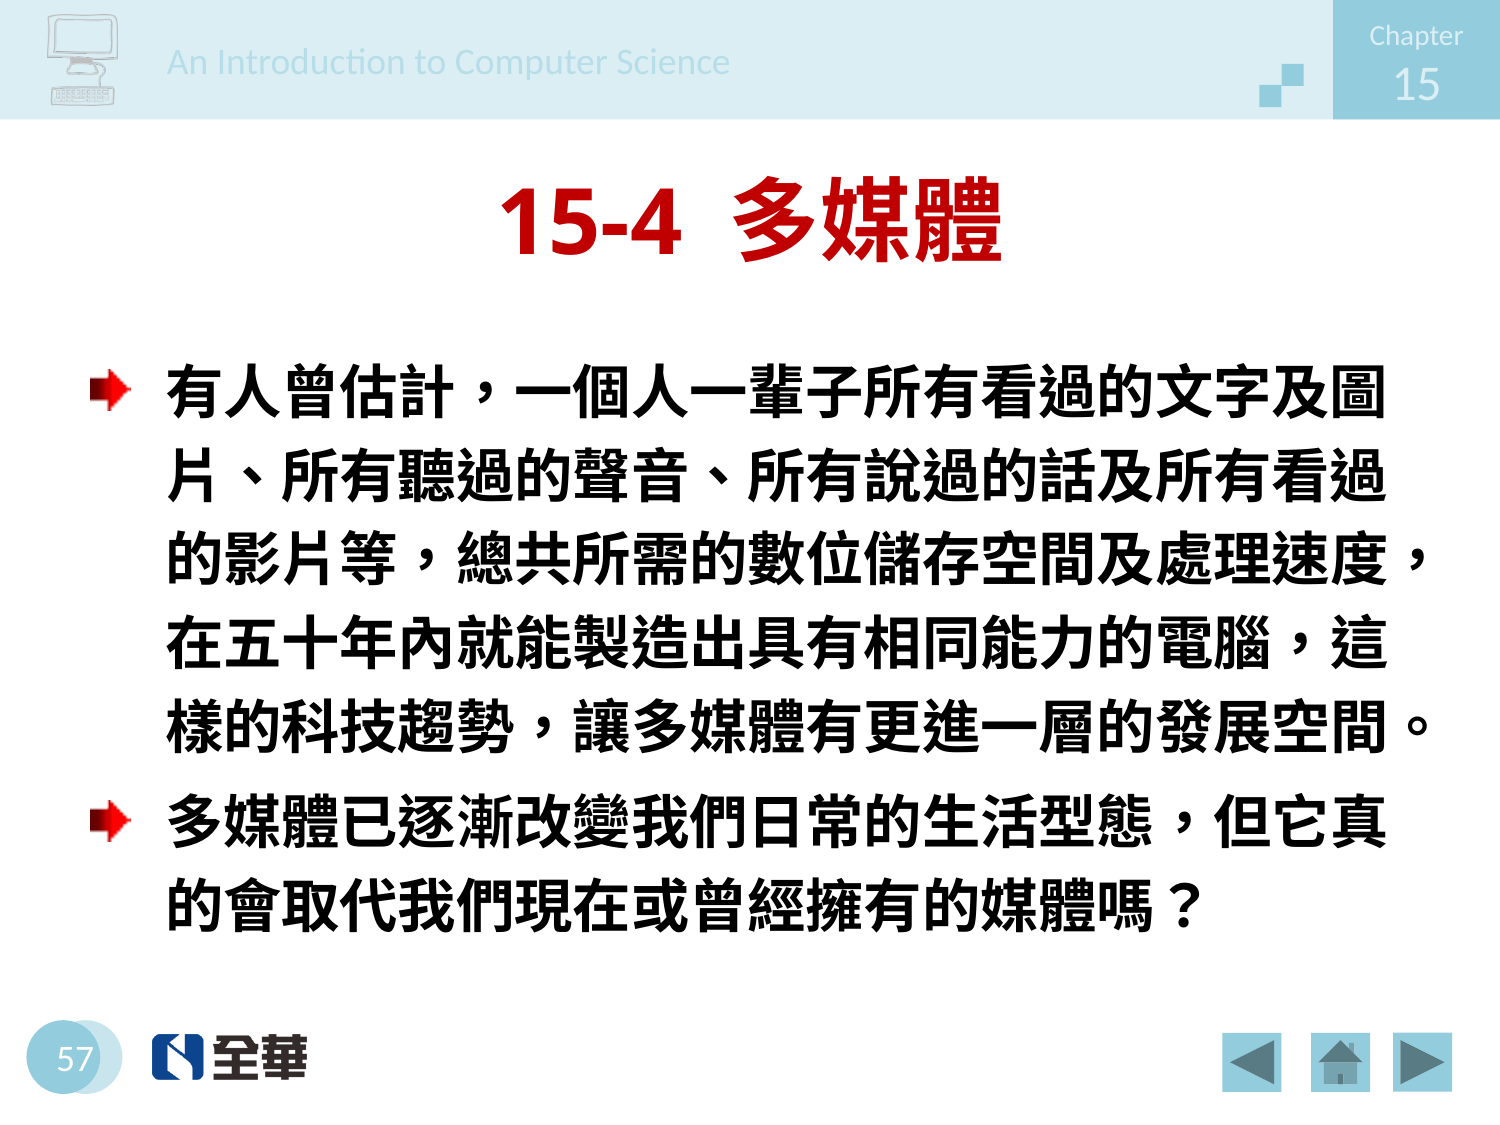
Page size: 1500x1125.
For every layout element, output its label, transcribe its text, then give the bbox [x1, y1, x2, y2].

picture [90, 369, 131, 411]
picture [47, 14, 118, 106]
picture [152, 1034, 307, 1080]
picture [90, 800, 131, 842]
list 有人曾估計，一個人一輩子所有看過的文字及圖片、所有聽過的聲音、所有說過的話及所有看過的影片等，總共所需的數位儲存空間及處理速度，在五十年內就能製造出具有相同能力的電腦，這樣的科技趨勢，讓多媒體有更進一層的發展空間。 多媒體已逐漸改變我們日常的生活型態，但它真的會取代我們現在或曾經擁有的媒體嗎？ [75, 333, 1425, 1005]
title 15-4 多媒體 [75, 138, 1425, 297]
